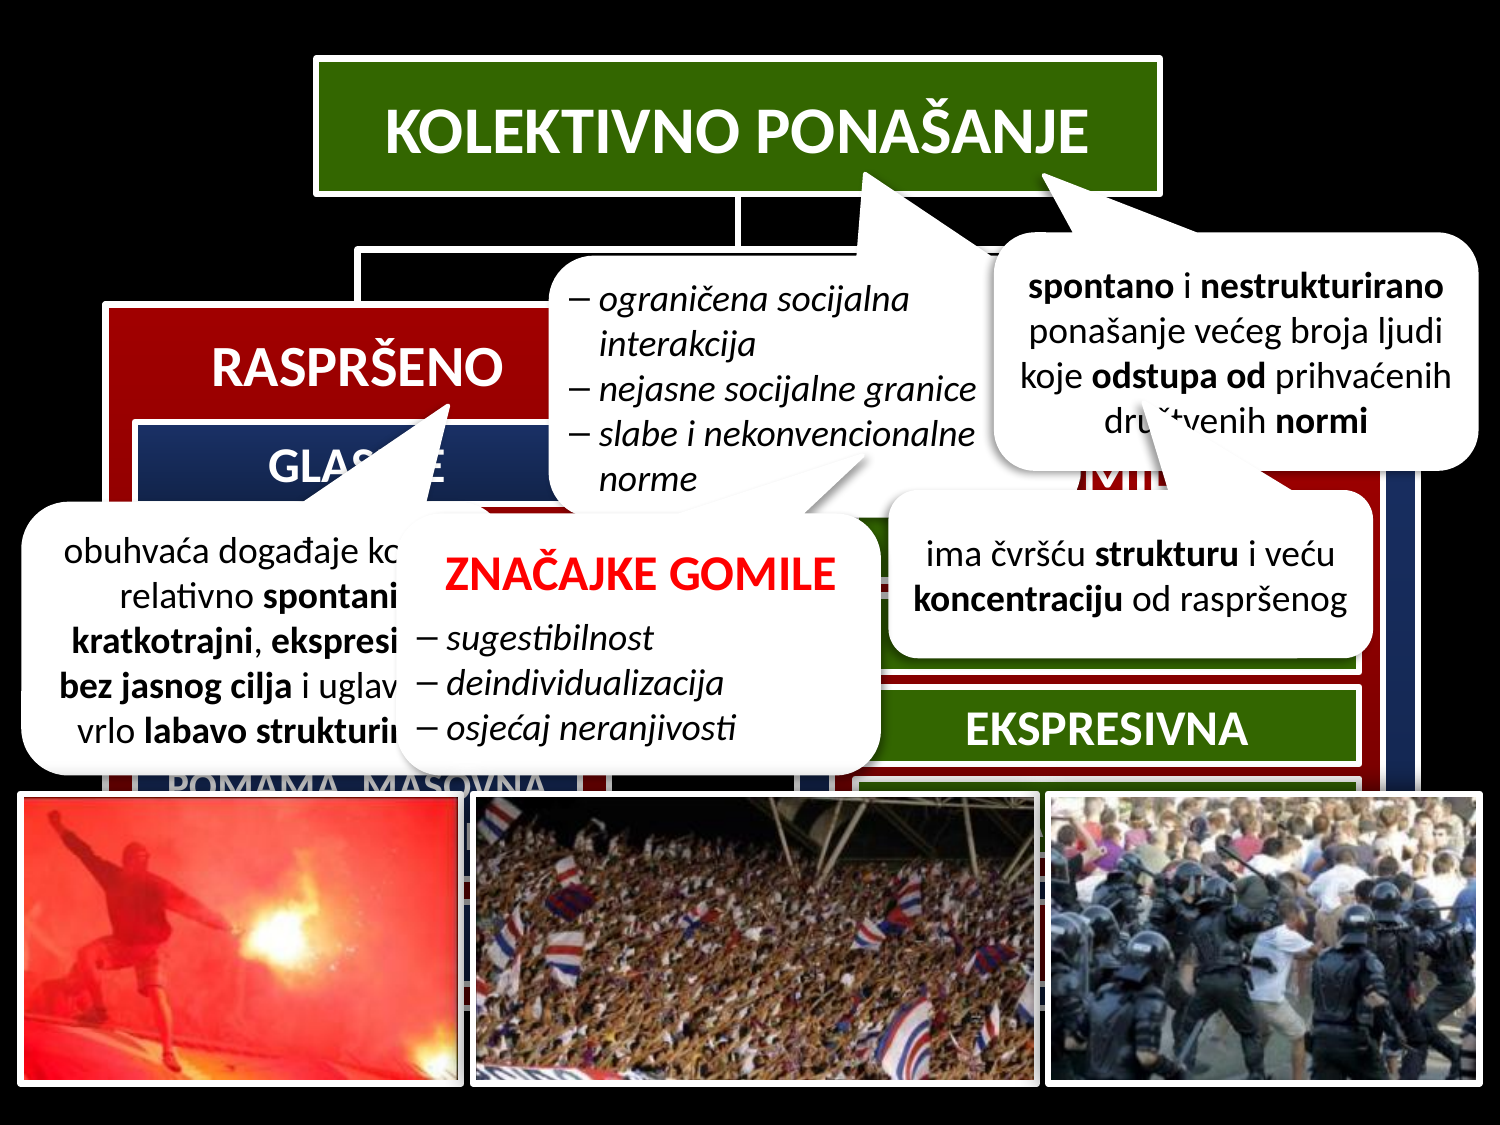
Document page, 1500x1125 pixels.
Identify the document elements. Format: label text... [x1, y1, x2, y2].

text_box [492, 58, 604, 441]
picture [475, 796, 1034, 1081]
text_box ima čvršću strukturu i veću koncentraciju od raspršenog [888, 400, 1374, 659]
text_box RASPRŠENO [481, 506, 560, 512]
text_box GLASINE [430, 420, 556, 506]
picture [1051, 796, 1477, 1081]
text_box ograničena socijalna interakcija nejasne socijalne granice slabe i nekonvencionalne norme [549, 171, 1080, 518]
picture [23, 796, 459, 1081]
text_box ZNAČAJKE GOMILE sugestibilnost deindividualizacija osjećaj neranjivosti [396, 453, 881, 770]
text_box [867, 64, 979, 435]
text_box EKSPRESIVNA [882, 685, 1361, 766]
text_box spontano i nestrukturirano ponašanje većeg broja ljudi koje odstupa od prihvaćenih društvenih normi [1013, 173, 1479, 471]
text_box GOMILA [882, 479, 1385, 769]
text_box KOLEKTIVNO PONAŠANJE [314, 56, 1162, 196]
text_box GLASINE [133, 420, 414, 500]
text_box obuhvaća događaje koji su relativno spontani, kratkotrajni, ekspresivni, bez jasnog cilja i uglavnom vrlo labavo strukturirani [21, 403, 489, 768]
text_box RASPRŠENO [103, 303, 492, 500]
text_box KONVENCIONALNA [890, 661, 1361, 674]
text_box KONVERGIRAJUĆE [1385, 479, 1420, 768]
